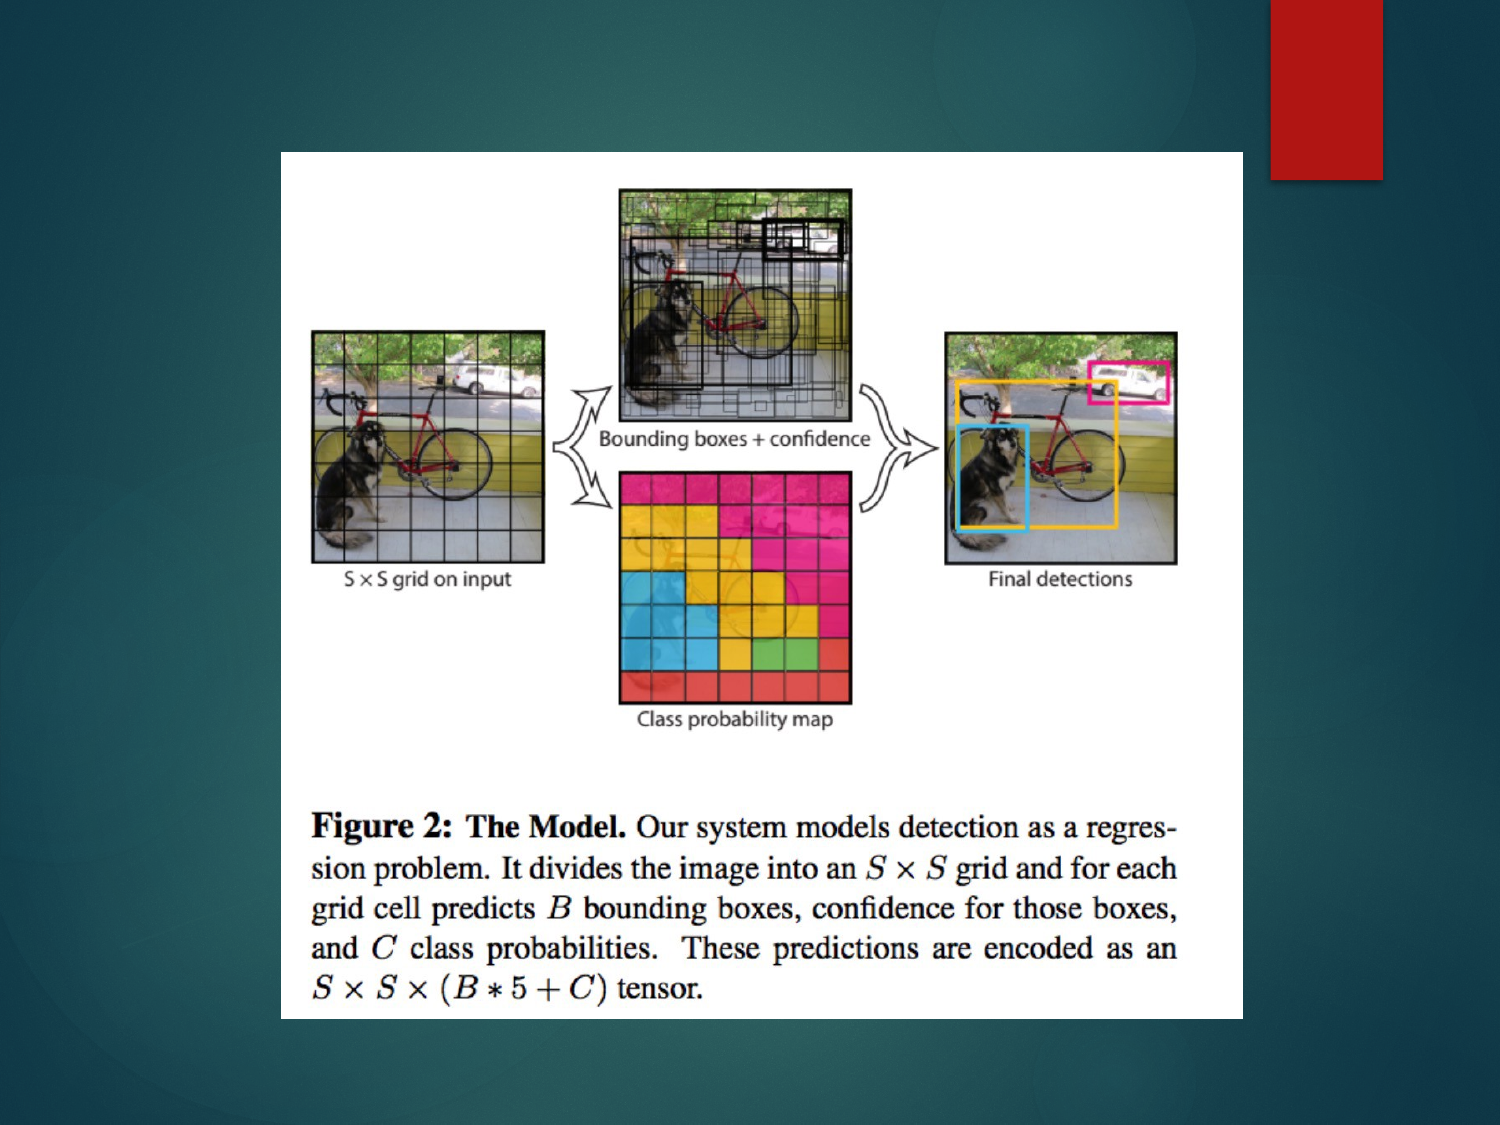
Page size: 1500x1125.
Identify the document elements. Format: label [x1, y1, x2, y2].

list [280, 152, 1243, 1019]
